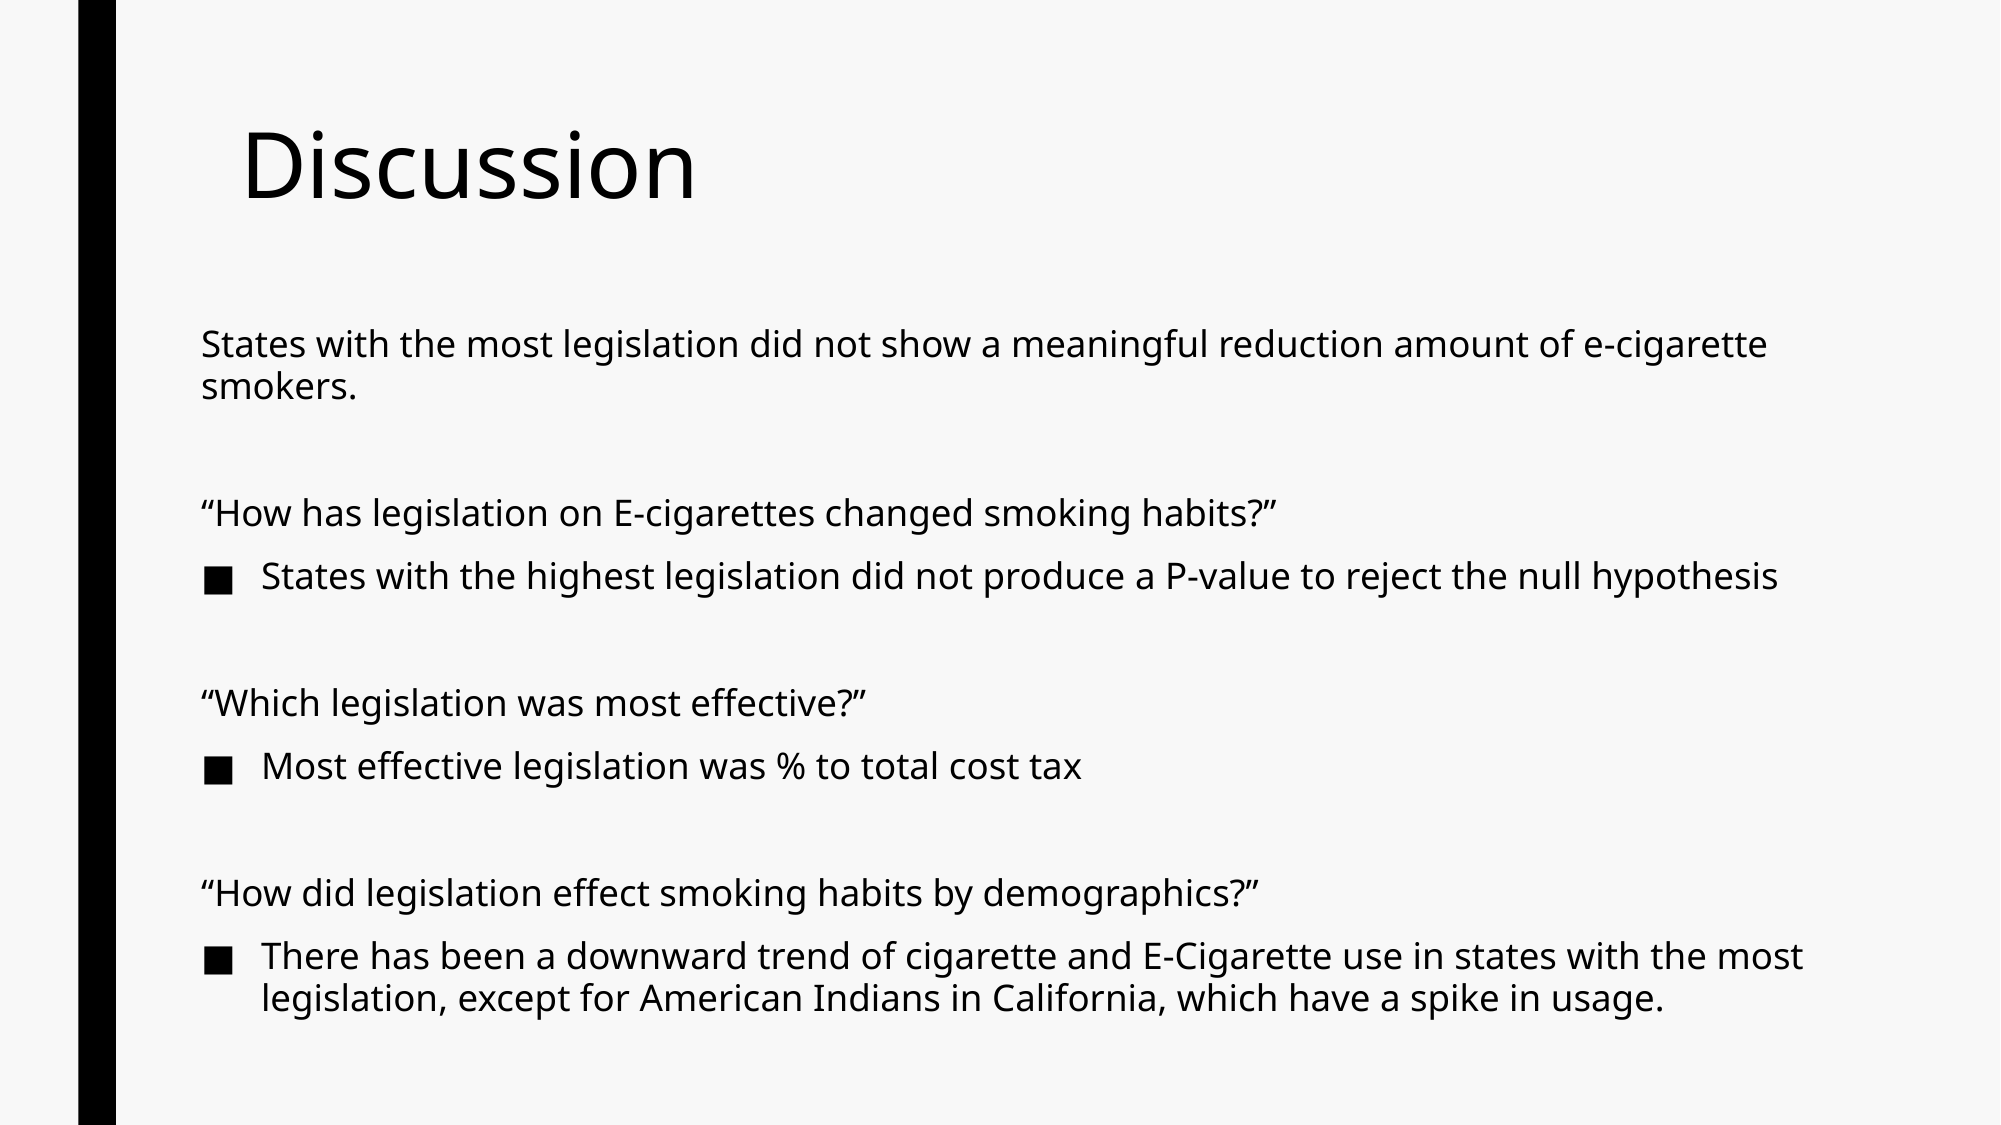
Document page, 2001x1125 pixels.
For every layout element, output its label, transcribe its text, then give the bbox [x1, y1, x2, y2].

title Discussion [225, 112, 1800, 317]
list States with the most legislation did not show a meaningful reduction amount of e-cigarette smokers. “How has legislation on E-cigarettes changed smoking habits?” States with the highest legislation did not produce a P-value to reject the null hypothesis “Which legislation was most effective?” Most effective legislation was % to total cost tax “How did legislation effect smoking habits by demographics?” There has been a downward trend of cigarette and E-Cigarette use in states with the most legislation, except for American Indians in California, which have a spike in usage. [186, 317, 1893, 1031]
